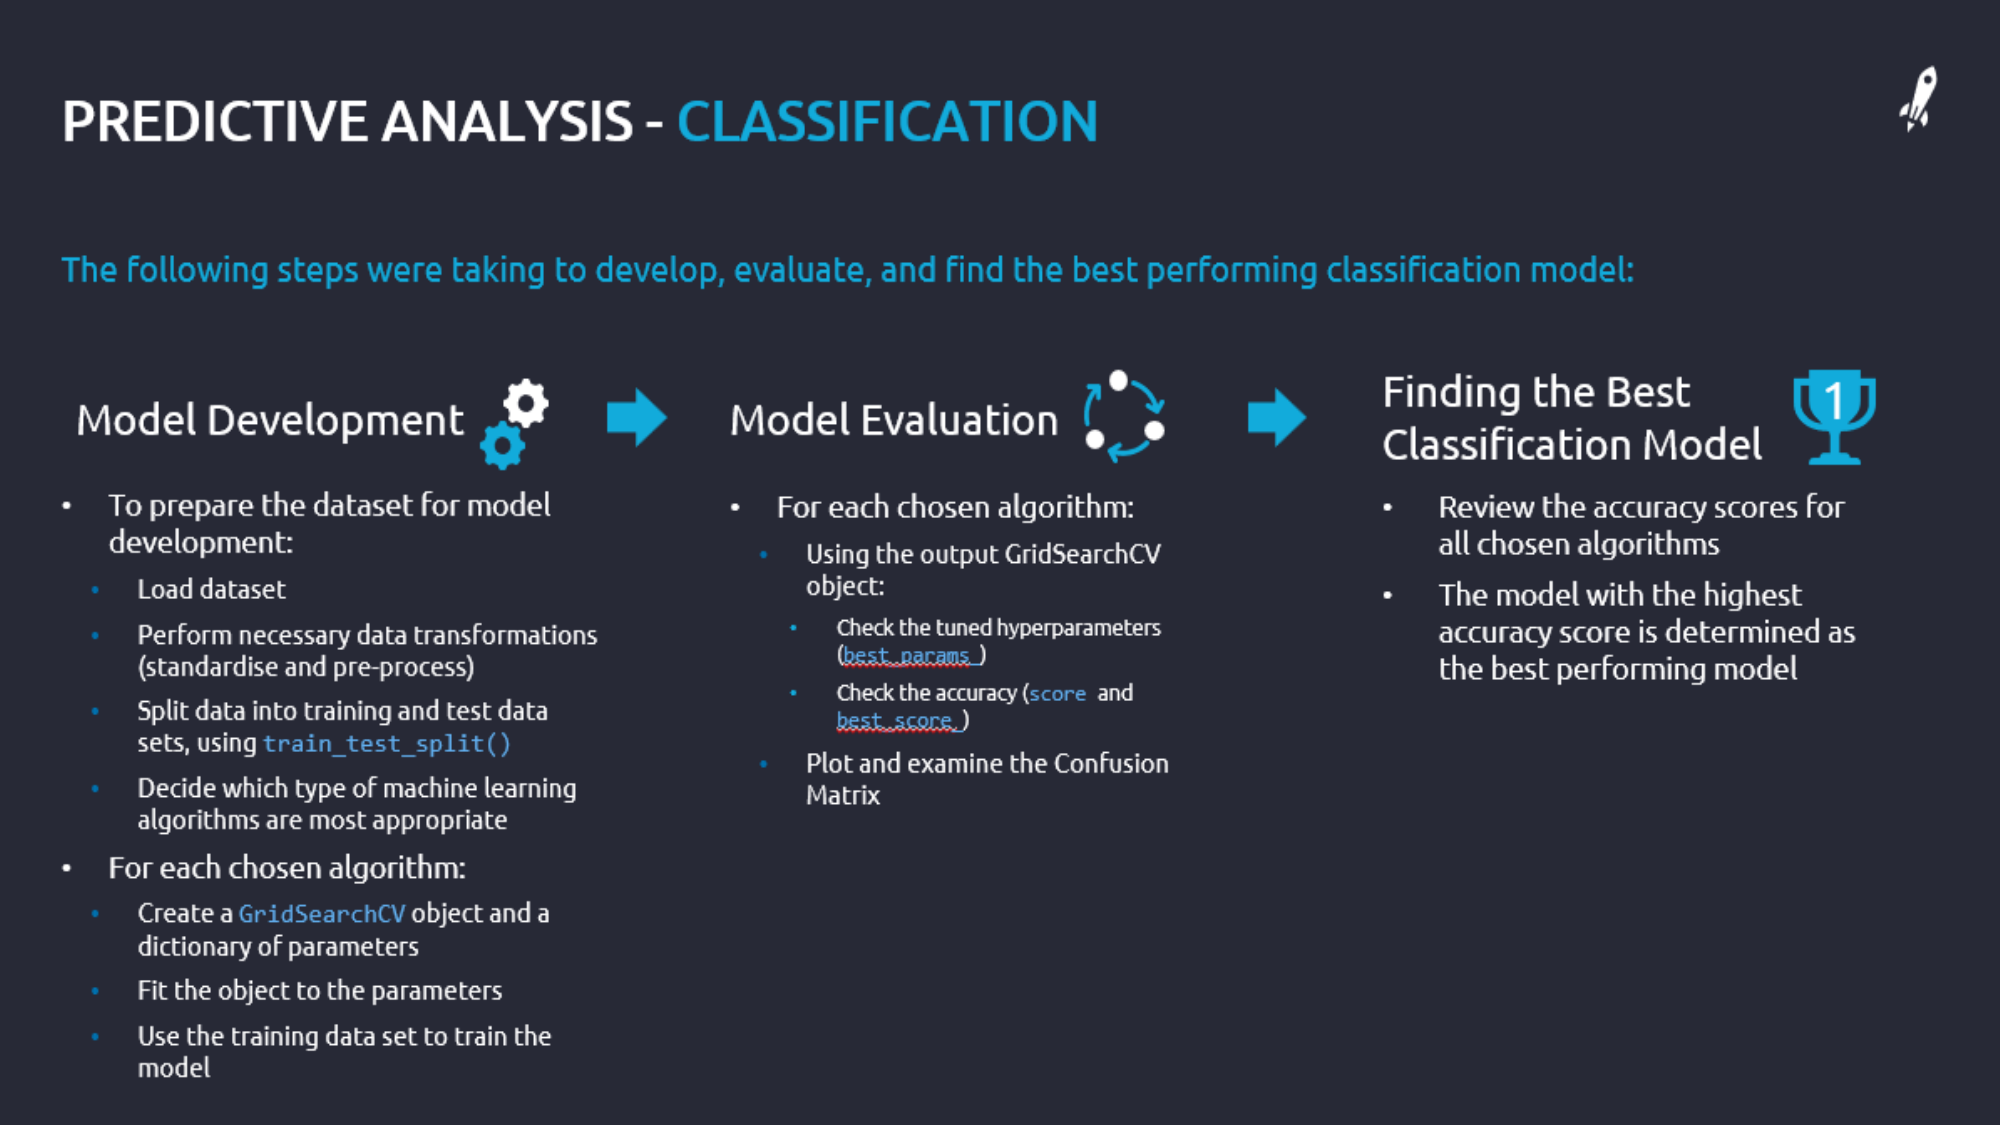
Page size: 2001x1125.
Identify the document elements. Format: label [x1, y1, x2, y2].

list [0, 0, 2000, 1125]
